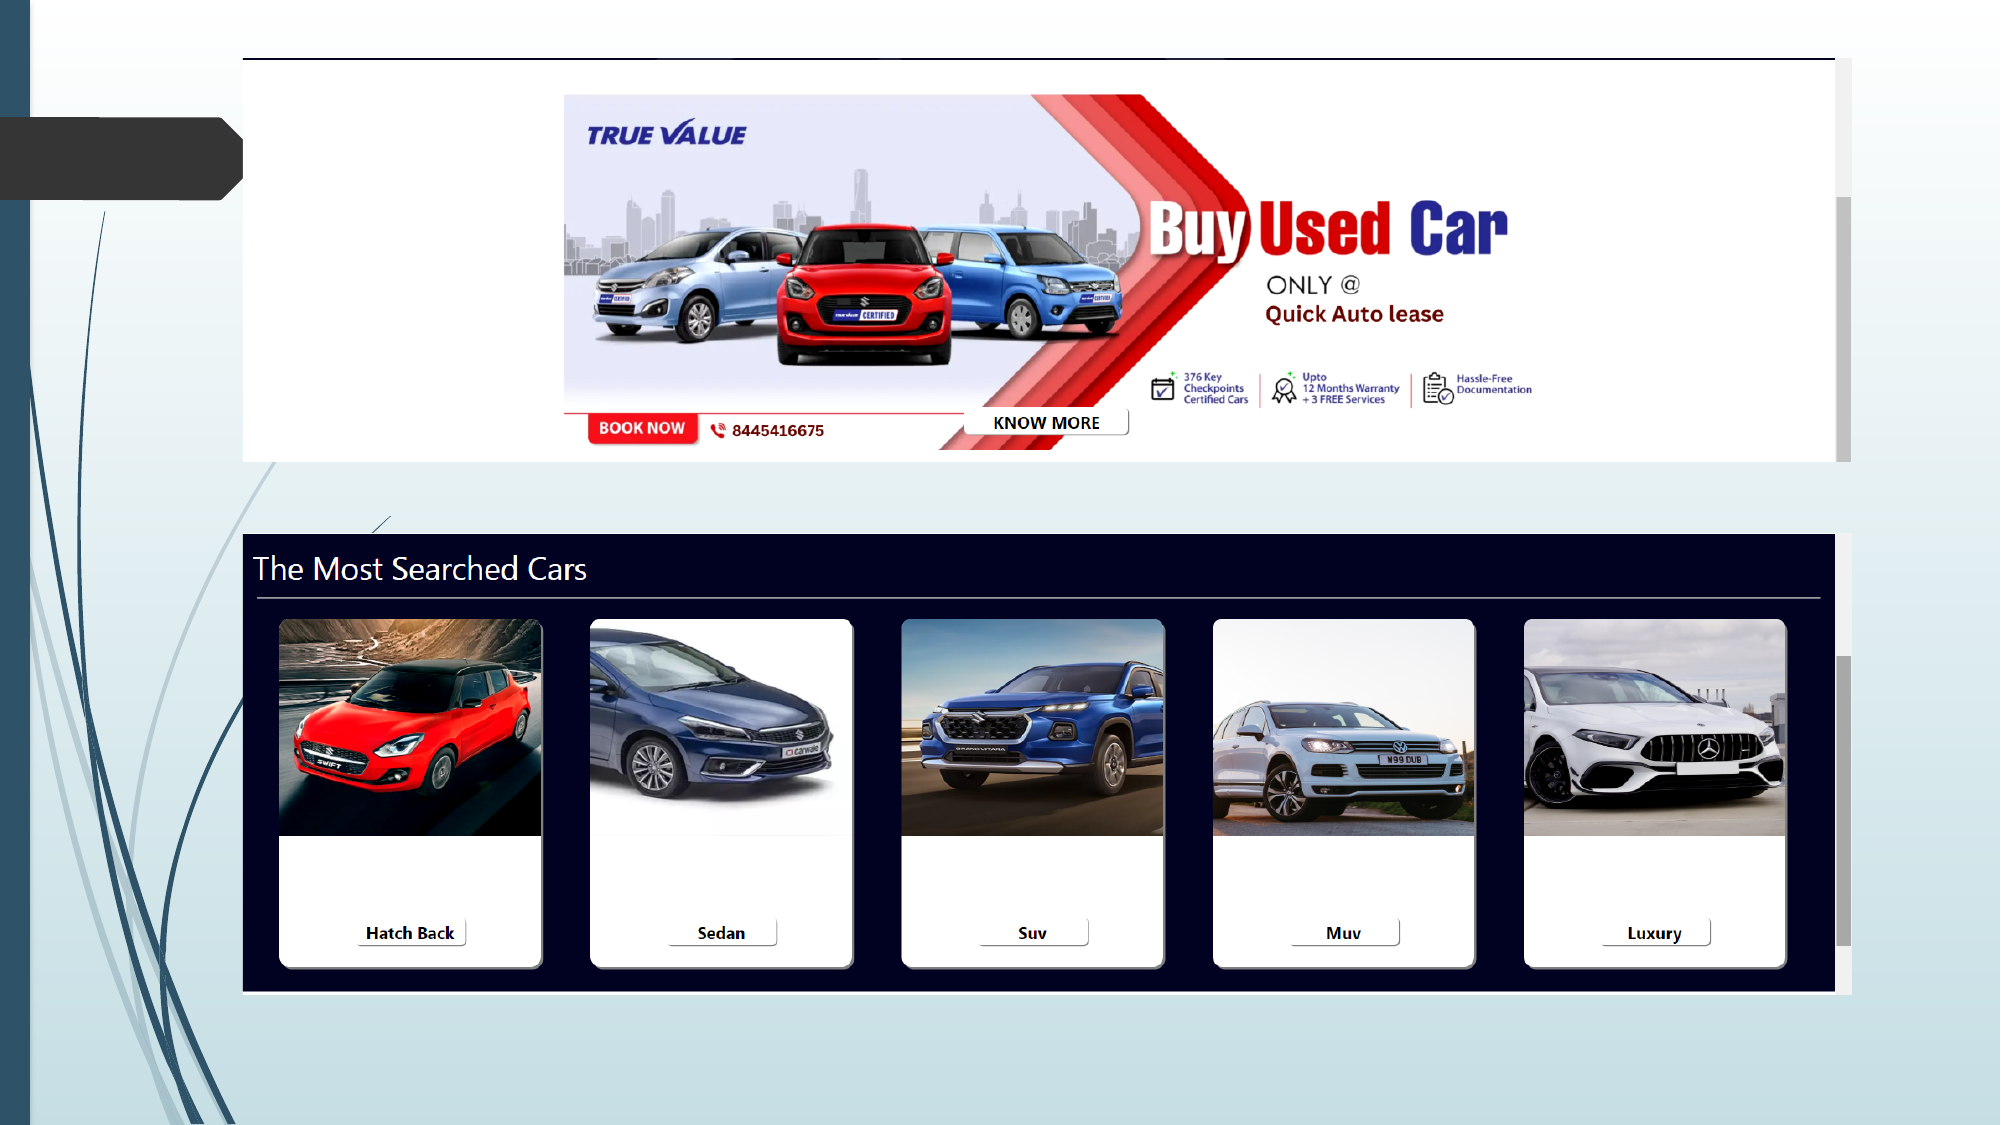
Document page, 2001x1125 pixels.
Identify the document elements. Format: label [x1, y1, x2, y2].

picture [242, 58, 1853, 463]
picture [242, 533, 1853, 996]
